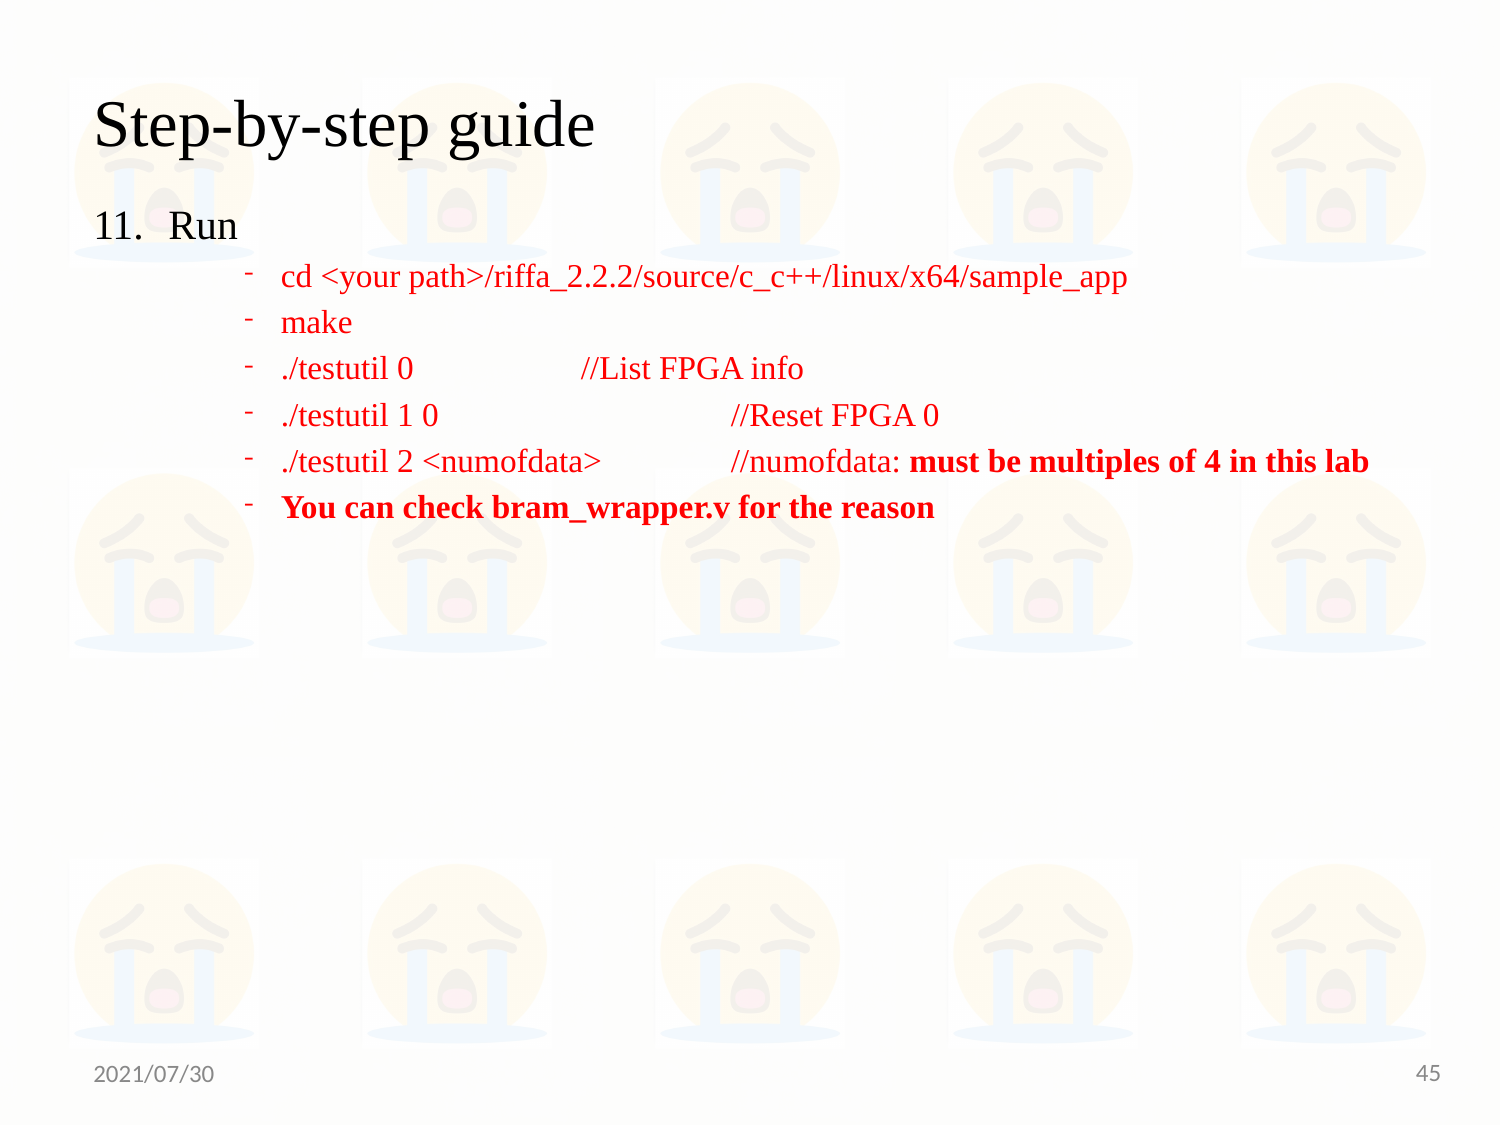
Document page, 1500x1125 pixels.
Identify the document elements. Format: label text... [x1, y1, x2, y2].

title Step-by-step guide [78, 59, 1433, 190]
slide_number 45 [1118, 1041, 1457, 1101]
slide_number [78, 1042, 416, 1103]
list Run cd <your path>/riffa_2.2.2/source/c_c++/linux/x64/sample_app make ./testutil 0 //List FPGA info ./testutil 1 0 //Reset FPGA 0 ./testutil 2 <numofdata> //numofdata: must be multiples of 4 in this lab You can check bram_wrapper.v for the reason [78, 195, 1433, 1032]
